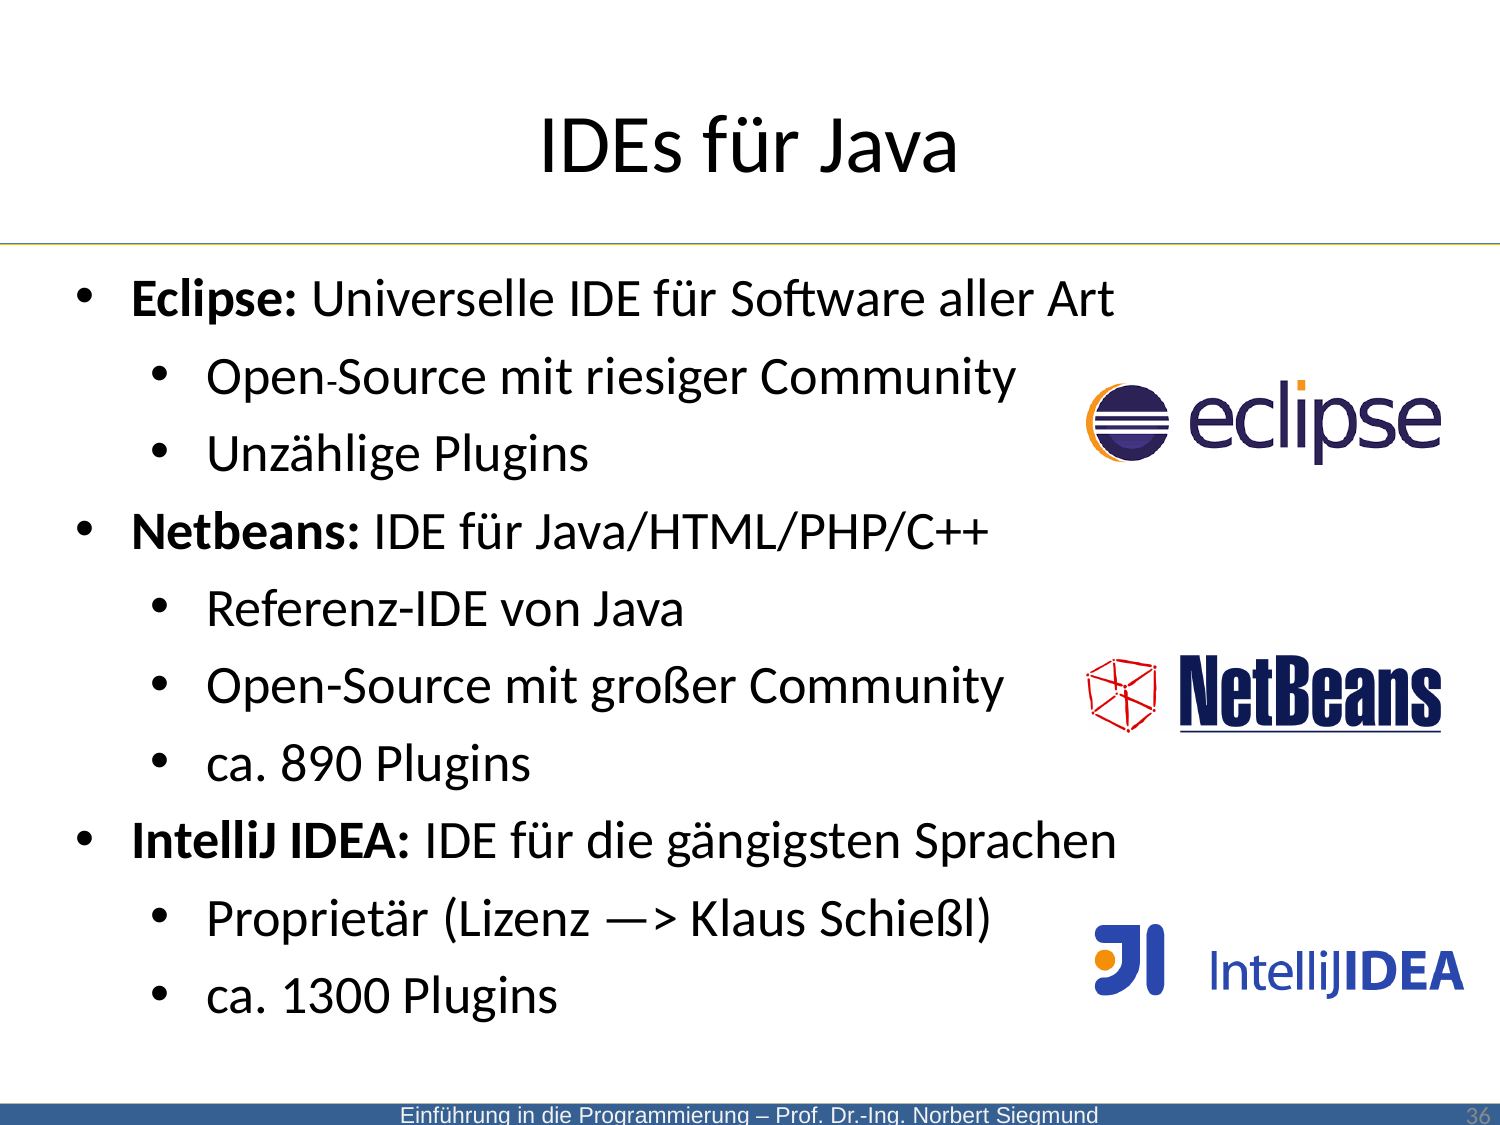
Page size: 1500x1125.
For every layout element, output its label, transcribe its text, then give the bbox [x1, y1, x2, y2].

slide_number 36 [1148, 1084, 1500, 1125]
list Eclipse: Universelle IDE für Software aller Art Open-Source mit riesiger Community Unzählige Plugins Netbeans: IDE für Java/HTML/PHP/C++ Referenz-IDE von Java Open-Source mit großer Community ca. 890 Plugins IntelliJ IDEA: IDE für die gängigsten Sprachen Proprietär (Lizenz —> Klaus Schießl) ca. 1300 Plugins [74, 261, 1495, 1105]
title IDEs für Java [74, 44, 1426, 234]
picture [1082, 923, 1479, 1000]
picture [1085, 654, 1441, 733]
picture [1085, 380, 1441, 465]
